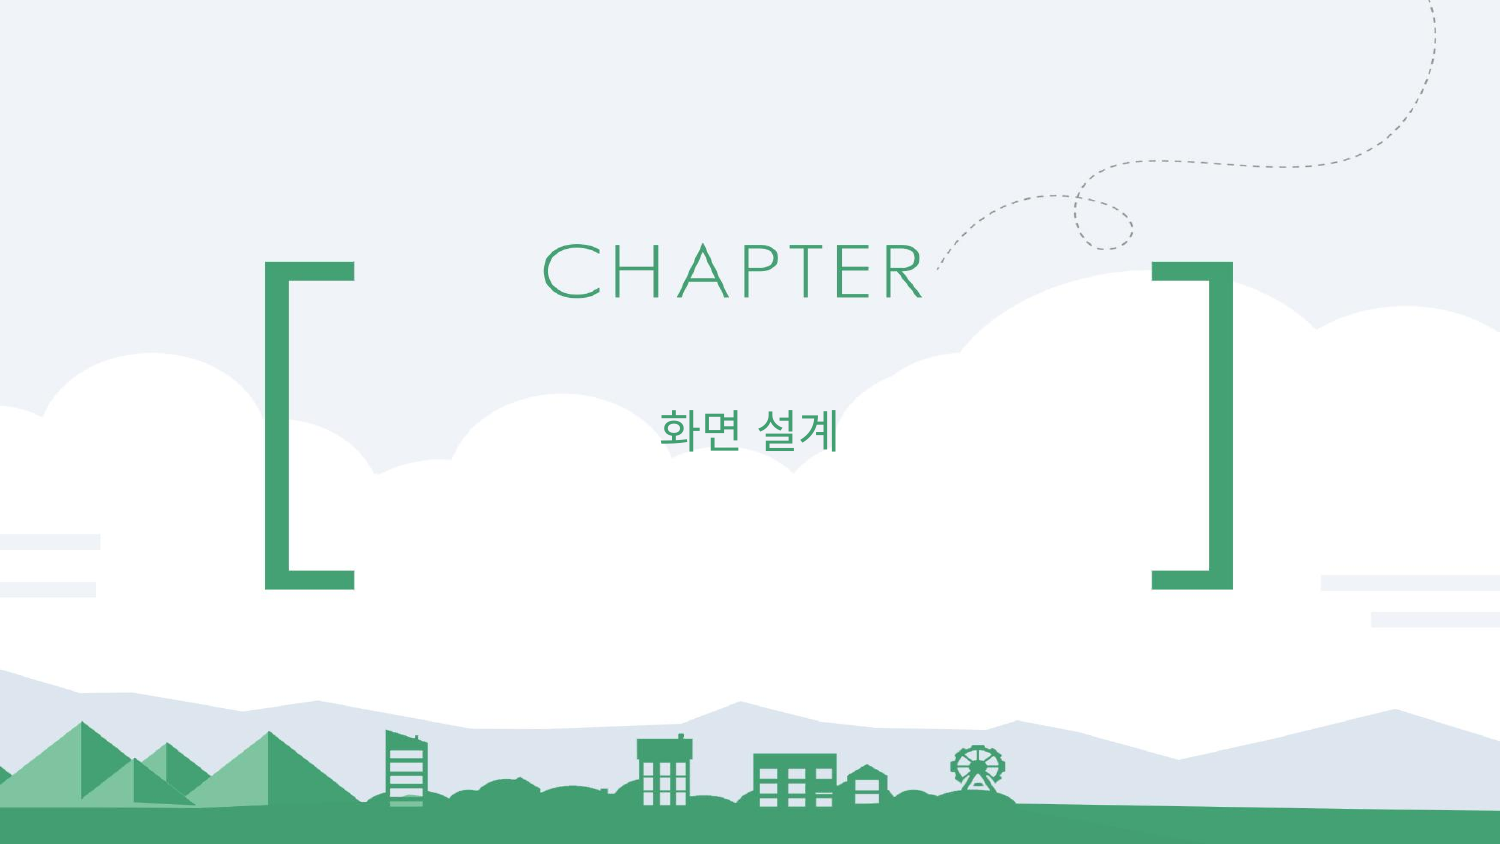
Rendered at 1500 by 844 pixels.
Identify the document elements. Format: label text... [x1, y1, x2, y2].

picture [0, 0, 1500, 844]
text_box 화면 설계 [187, 367, 1313, 476]
